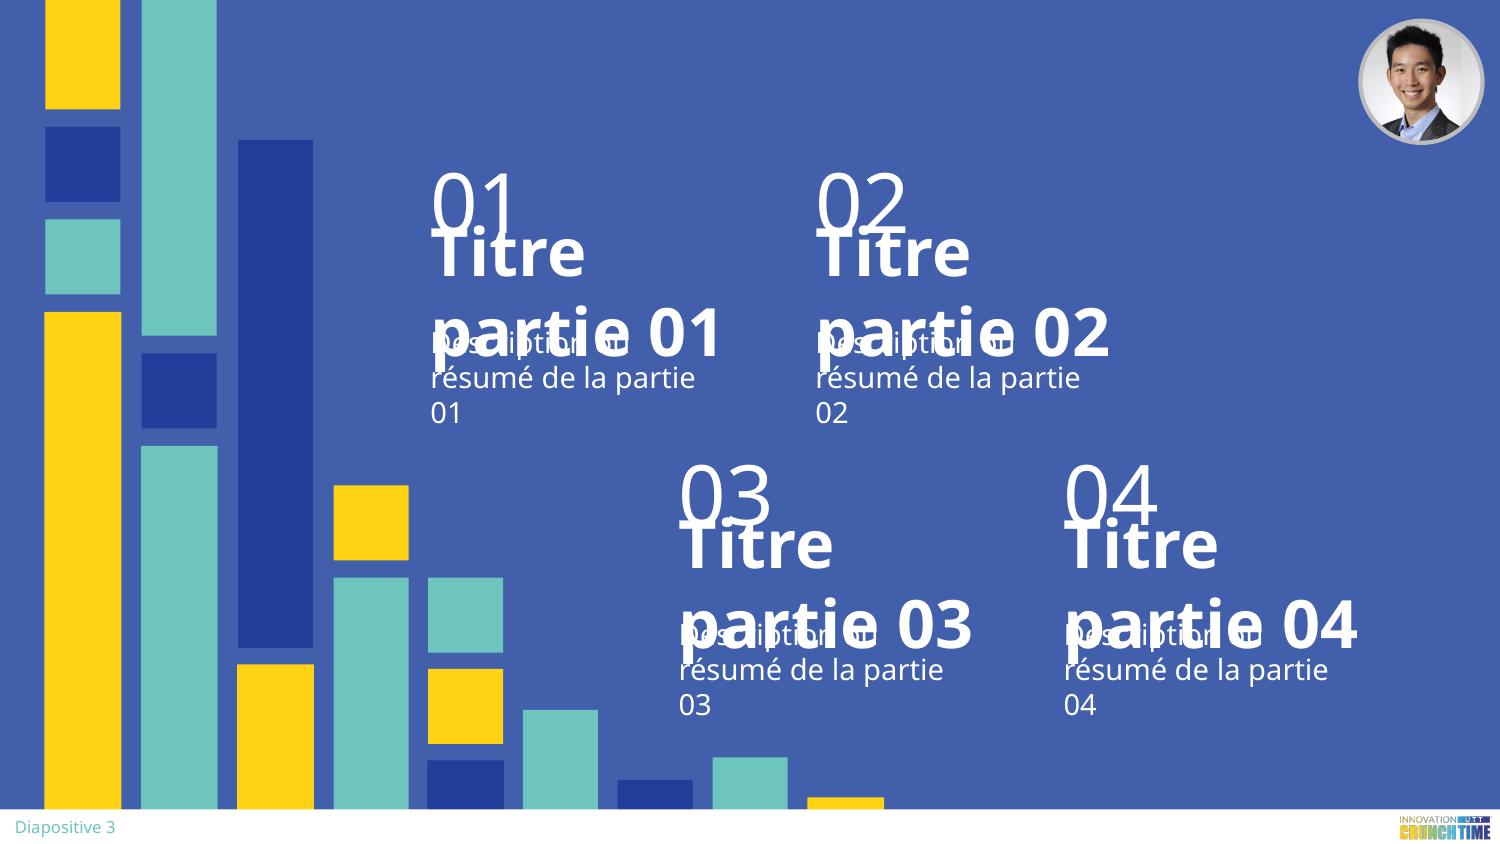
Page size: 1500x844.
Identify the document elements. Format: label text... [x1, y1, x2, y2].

title 04 [1048, 435, 1384, 550]
subtitle Description ou résumé de la partie 02 [800, 309, 1136, 409]
subtitle Description ou résumé de la partie 01 [415, 309, 751, 409]
picture [1399, 816, 1493, 840]
subtitle Description ou résumé de la partie 04 [1048, 601, 1384, 701]
title 02 [800, 142, 1136, 258]
subtitle Titre partie 04 [1048, 551, 1384, 601]
title 01 [415, 142, 751, 258]
subtitle Titre partie 01 [415, 258, 751, 309]
subtitle Description ou résumé de la partie 03 [663, 601, 999, 701]
subtitle Titre partie 03 [663, 551, 999, 601]
subtitle Titre partie 02 [800, 258, 1136, 309]
text_box [1358, 18, 1485, 145]
title 03 [663, 435, 999, 550]
